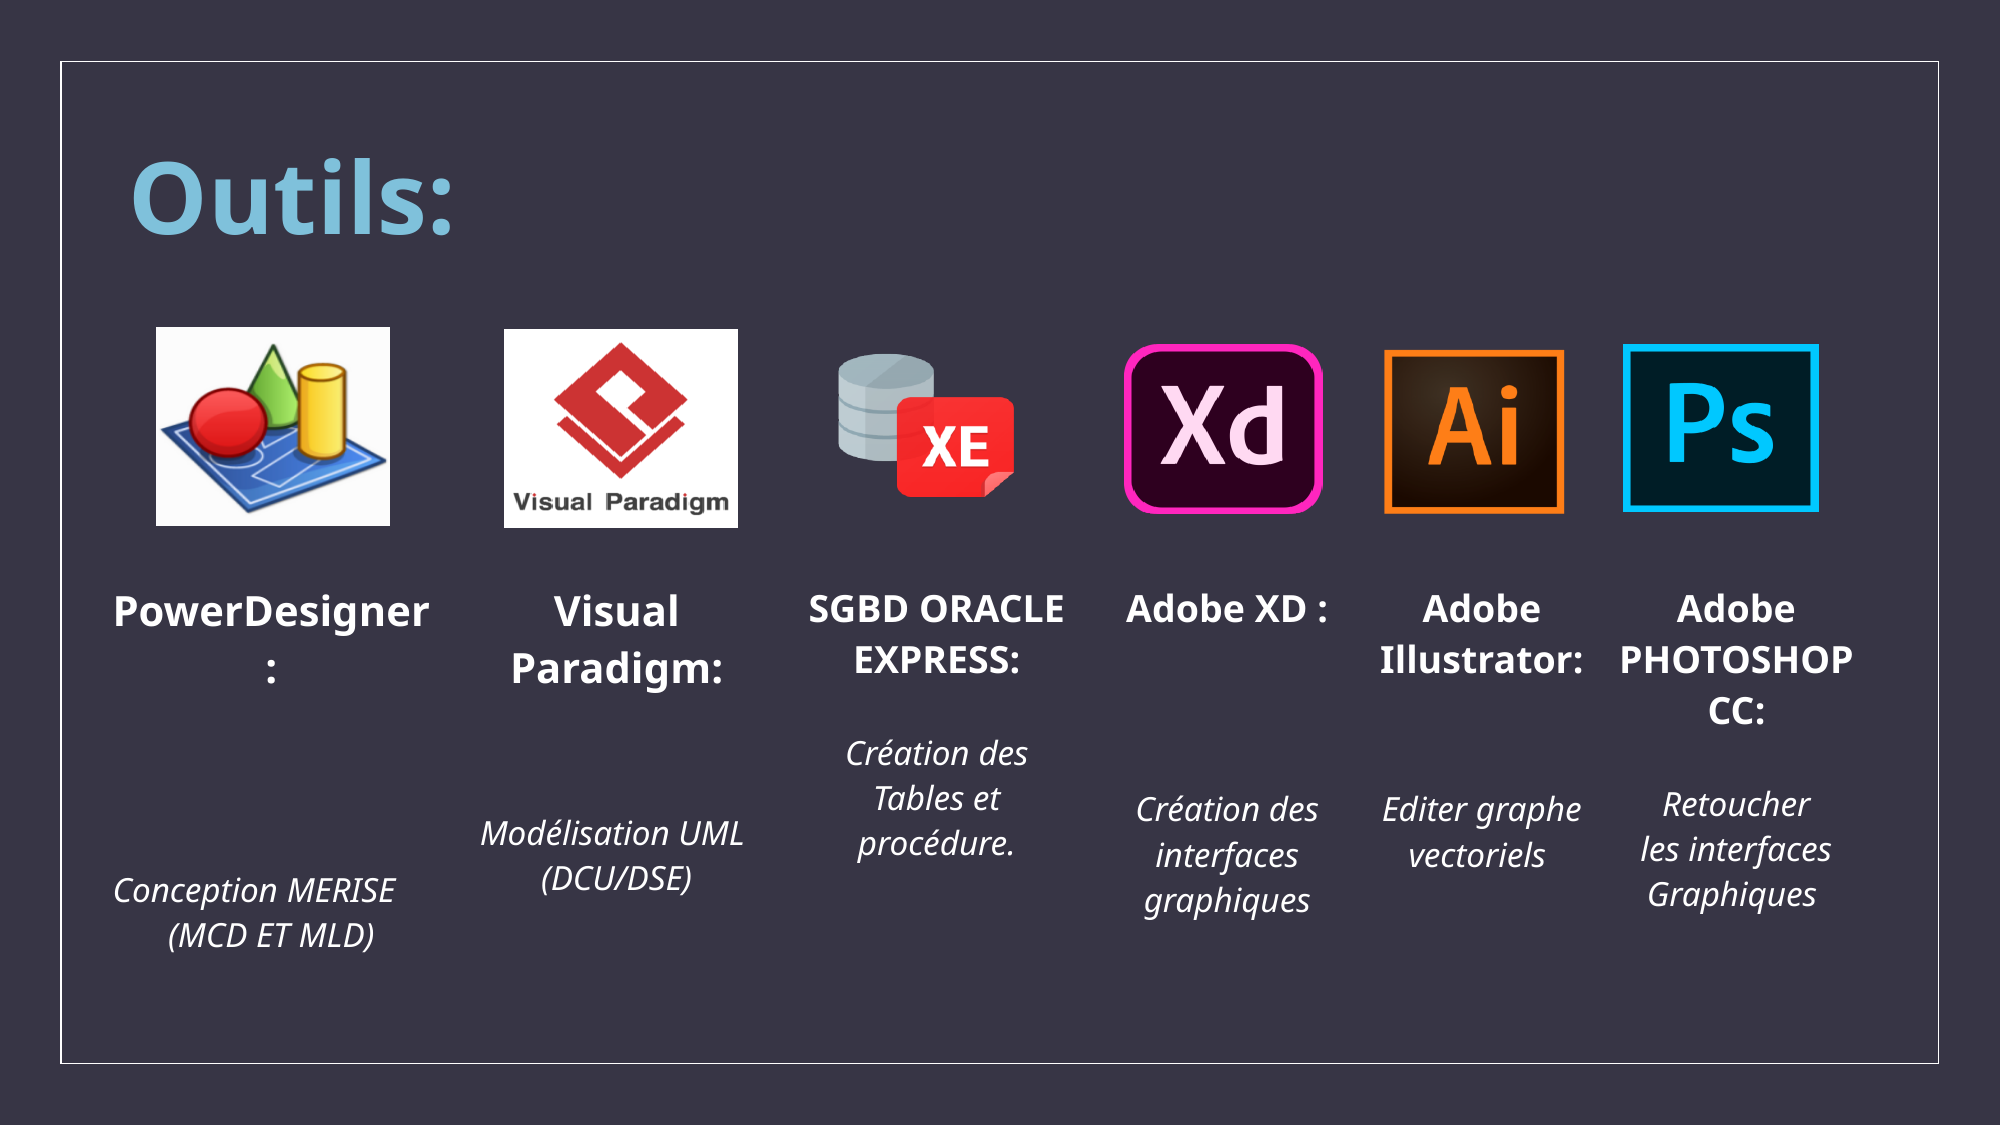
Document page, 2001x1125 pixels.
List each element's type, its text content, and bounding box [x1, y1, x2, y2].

table_header Visual Paradigm: Modélisation UML (DCU/DSE) [450, 575, 784, 1022]
picture [809, 327, 1043, 526]
title Outils: [113, 104, 1764, 300]
table_header Adobe Illustrator: Editer graphe vectoriels [1365, 575, 1599, 1022]
picture [1632, 353, 1809, 504]
table_header PowerDesigner: Conception MERISE (MCD ET MLD) [93, 575, 450, 1022]
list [156, 327, 390, 526]
table_header Adobe XD : Création des interfaces graphiques [1090, 575, 1365, 1022]
picture [504, 329, 738, 528]
table_header SGBD ORACLE EXPRESS: Création des Tables et procédure. [784, 575, 1090, 1022]
table_header Adobe PHOTOSHOP CC: Retoucher les interfaces Graphiques [1599, 575, 1874, 1022]
picture [1124, 278, 1626, 555]
